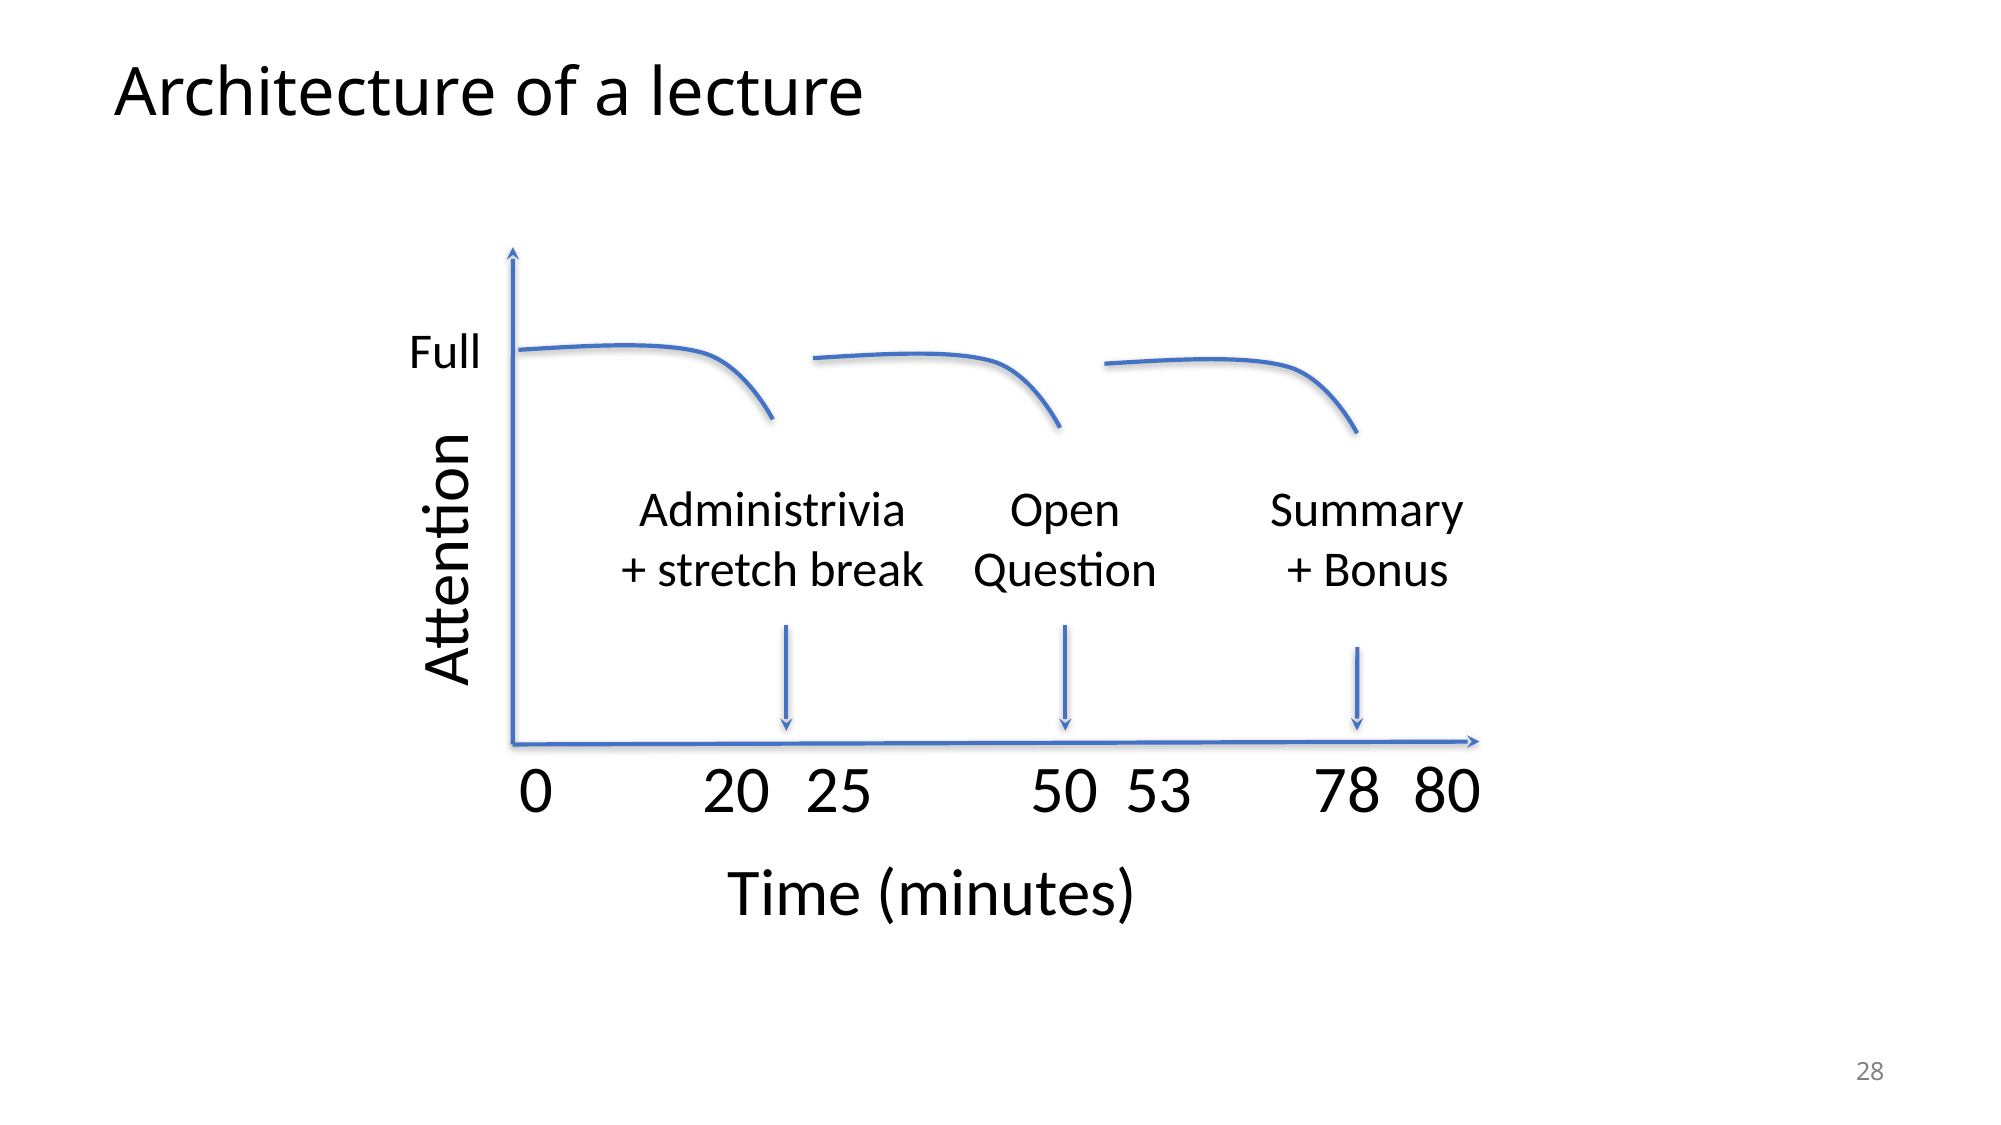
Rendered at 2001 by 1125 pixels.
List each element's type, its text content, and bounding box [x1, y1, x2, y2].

text_box 80 [1398, 738, 1498, 835]
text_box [512, 741, 1480, 745]
text_box 0 [504, 738, 569, 835]
title Architecture of a lecture [99, 37, 1900, 150]
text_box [604, 468, 940, 731]
text_box 50 [1015, 745, 1110, 835]
text_box [1104, 359, 1358, 434]
text_box [813, 353, 1060, 428]
slide_number 28 [1749, 1042, 1900, 1103]
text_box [1255, 468, 1481, 731]
text_box Time (minutes) [712, 841, 1157, 938]
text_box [940, 468, 1190, 731]
text_box 20 [687, 745, 787, 835]
text_box Attention [394, 403, 490, 495]
text_box 53 [1110, 745, 1209, 835]
text_box [518, 345, 773, 420]
text_box Attention [394, 496, 490, 701]
text_box 25 [790, 745, 889, 835]
text_box 78 [1298, 745, 1398, 835]
text_box Full [394, 311, 498, 388]
